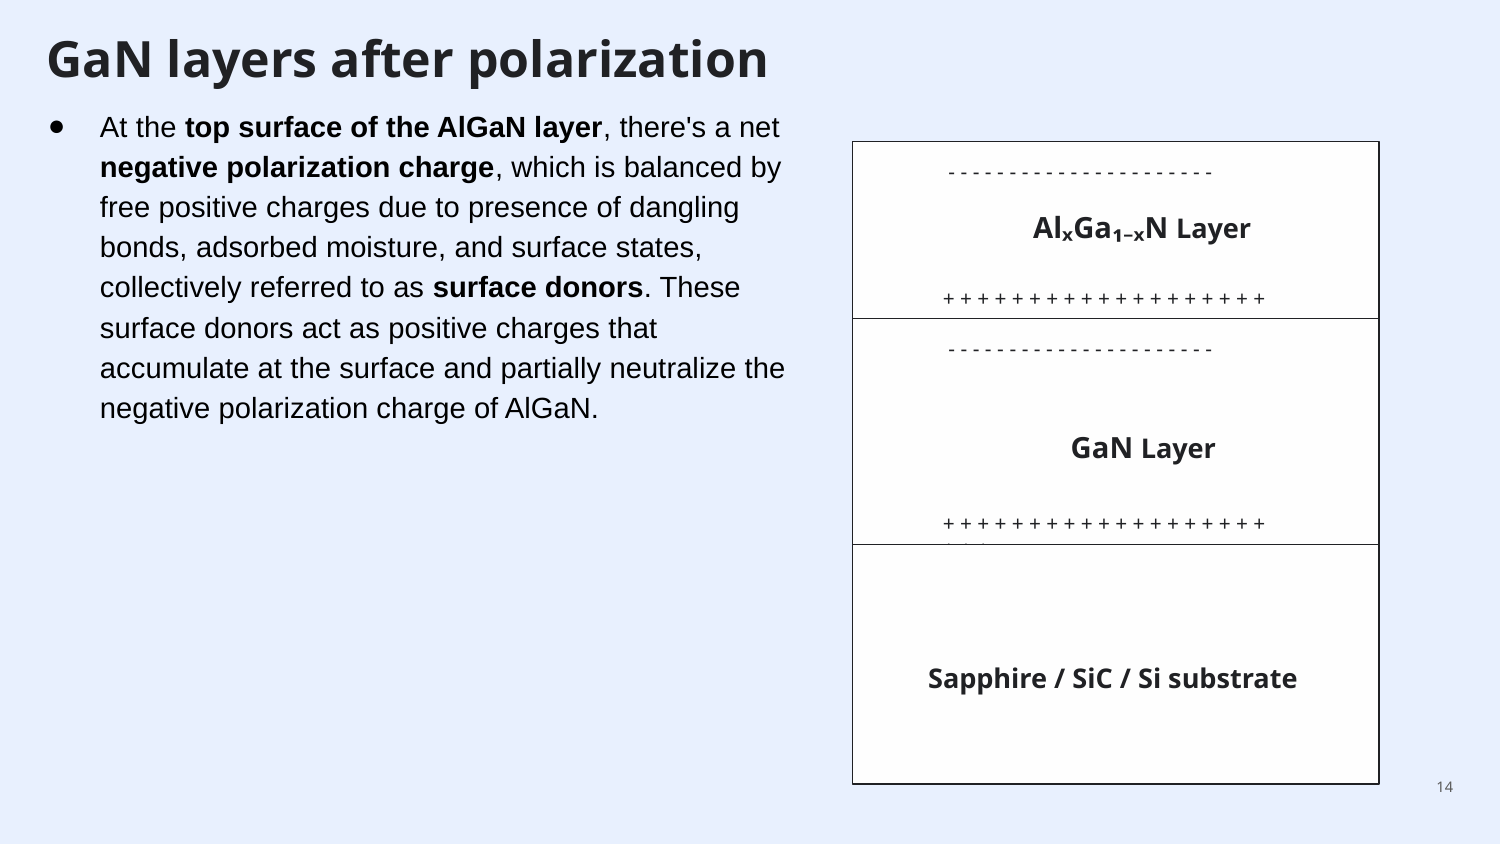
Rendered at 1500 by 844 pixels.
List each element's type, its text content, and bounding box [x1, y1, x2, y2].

text_box - - - - - - - - - - - - - - - - - - - - - - [927, 320, 1291, 369]
text_box AlₓGa₁₋ₓN Layer [913, 193, 1348, 243]
text_box [852, 544, 1380, 785]
text_box - - - - - - - - - - - - - - - - - - - - - - [927, 143, 1291, 192]
slide_number ‹#› [1403, 765, 1453, 799]
text_box GaN Layer [913, 414, 1348, 463]
text_box [852, 141, 1380, 318]
text_box At the top surface of the AlGaN layer, there's a net negative polarization charge, which is balanced by free positive charges due to presence of dangling bonds, adsorbed moisture, and surface states, collectively referred to as surface donors. These surface donors act as positive charges that accumulate at the surface and partially neutralize the negative polarization charge of AlGaN. [9, 87, 830, 505]
text_box Sapphire / SiC / Si substrate [913, 646, 1348, 698]
text_box + + + + + + + + + + + + + + + + + + + + + + [927, 496, 1291, 544]
text_box + + + + + + + + + + + + + + + + + + + + + + [927, 270, 1291, 318]
title GaN layers after polarization [46, 6, 1095, 88]
text_box [852, 318, 1380, 544]
